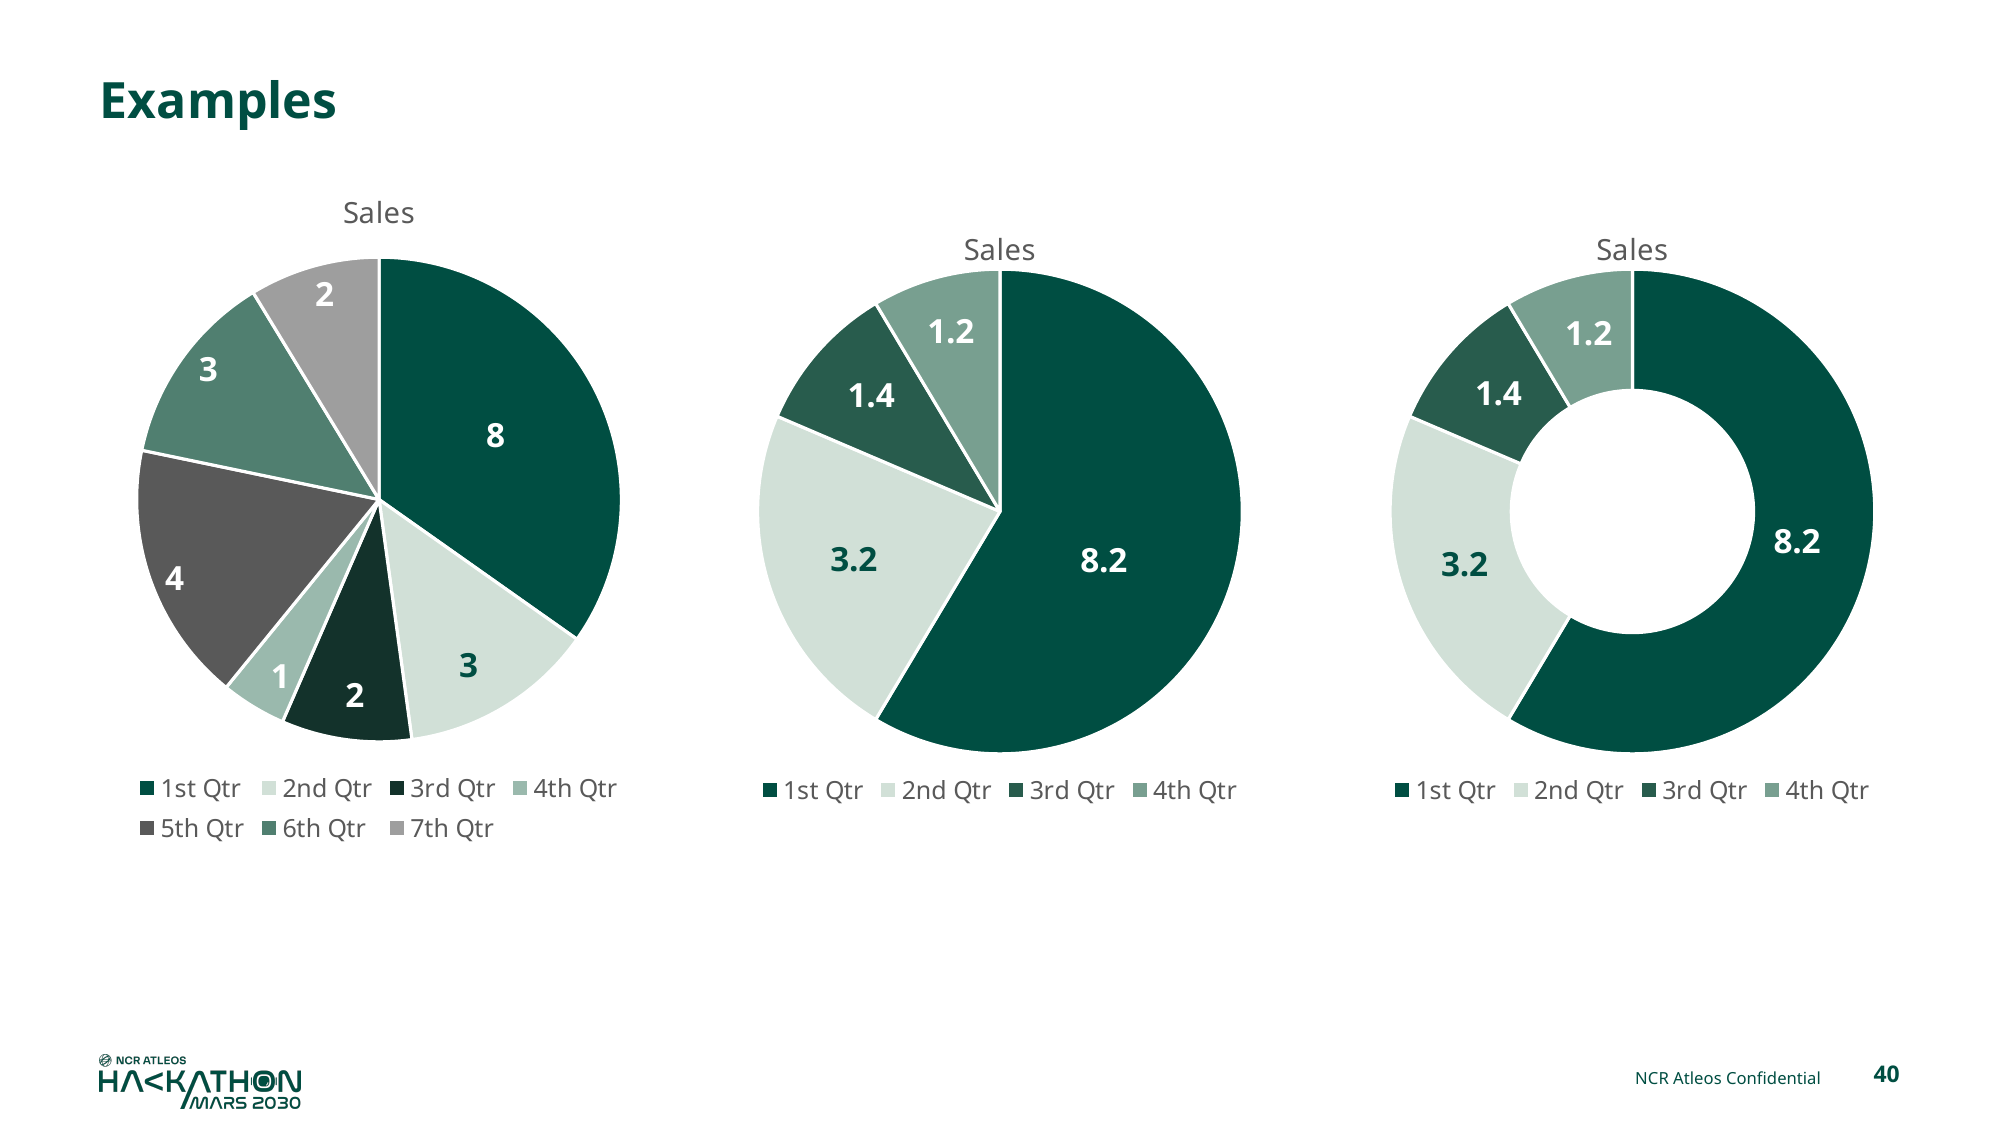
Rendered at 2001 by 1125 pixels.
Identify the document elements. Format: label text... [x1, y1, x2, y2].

chart [52, 162, 1959, 852]
picture [99, 1054, 301, 1109]
title Examples [99, 75, 1900, 188]
slide_number 40 [1822, 1065, 1900, 1092]
footer NCR Atleos Confidential [1001, 1065, 1822, 1092]
